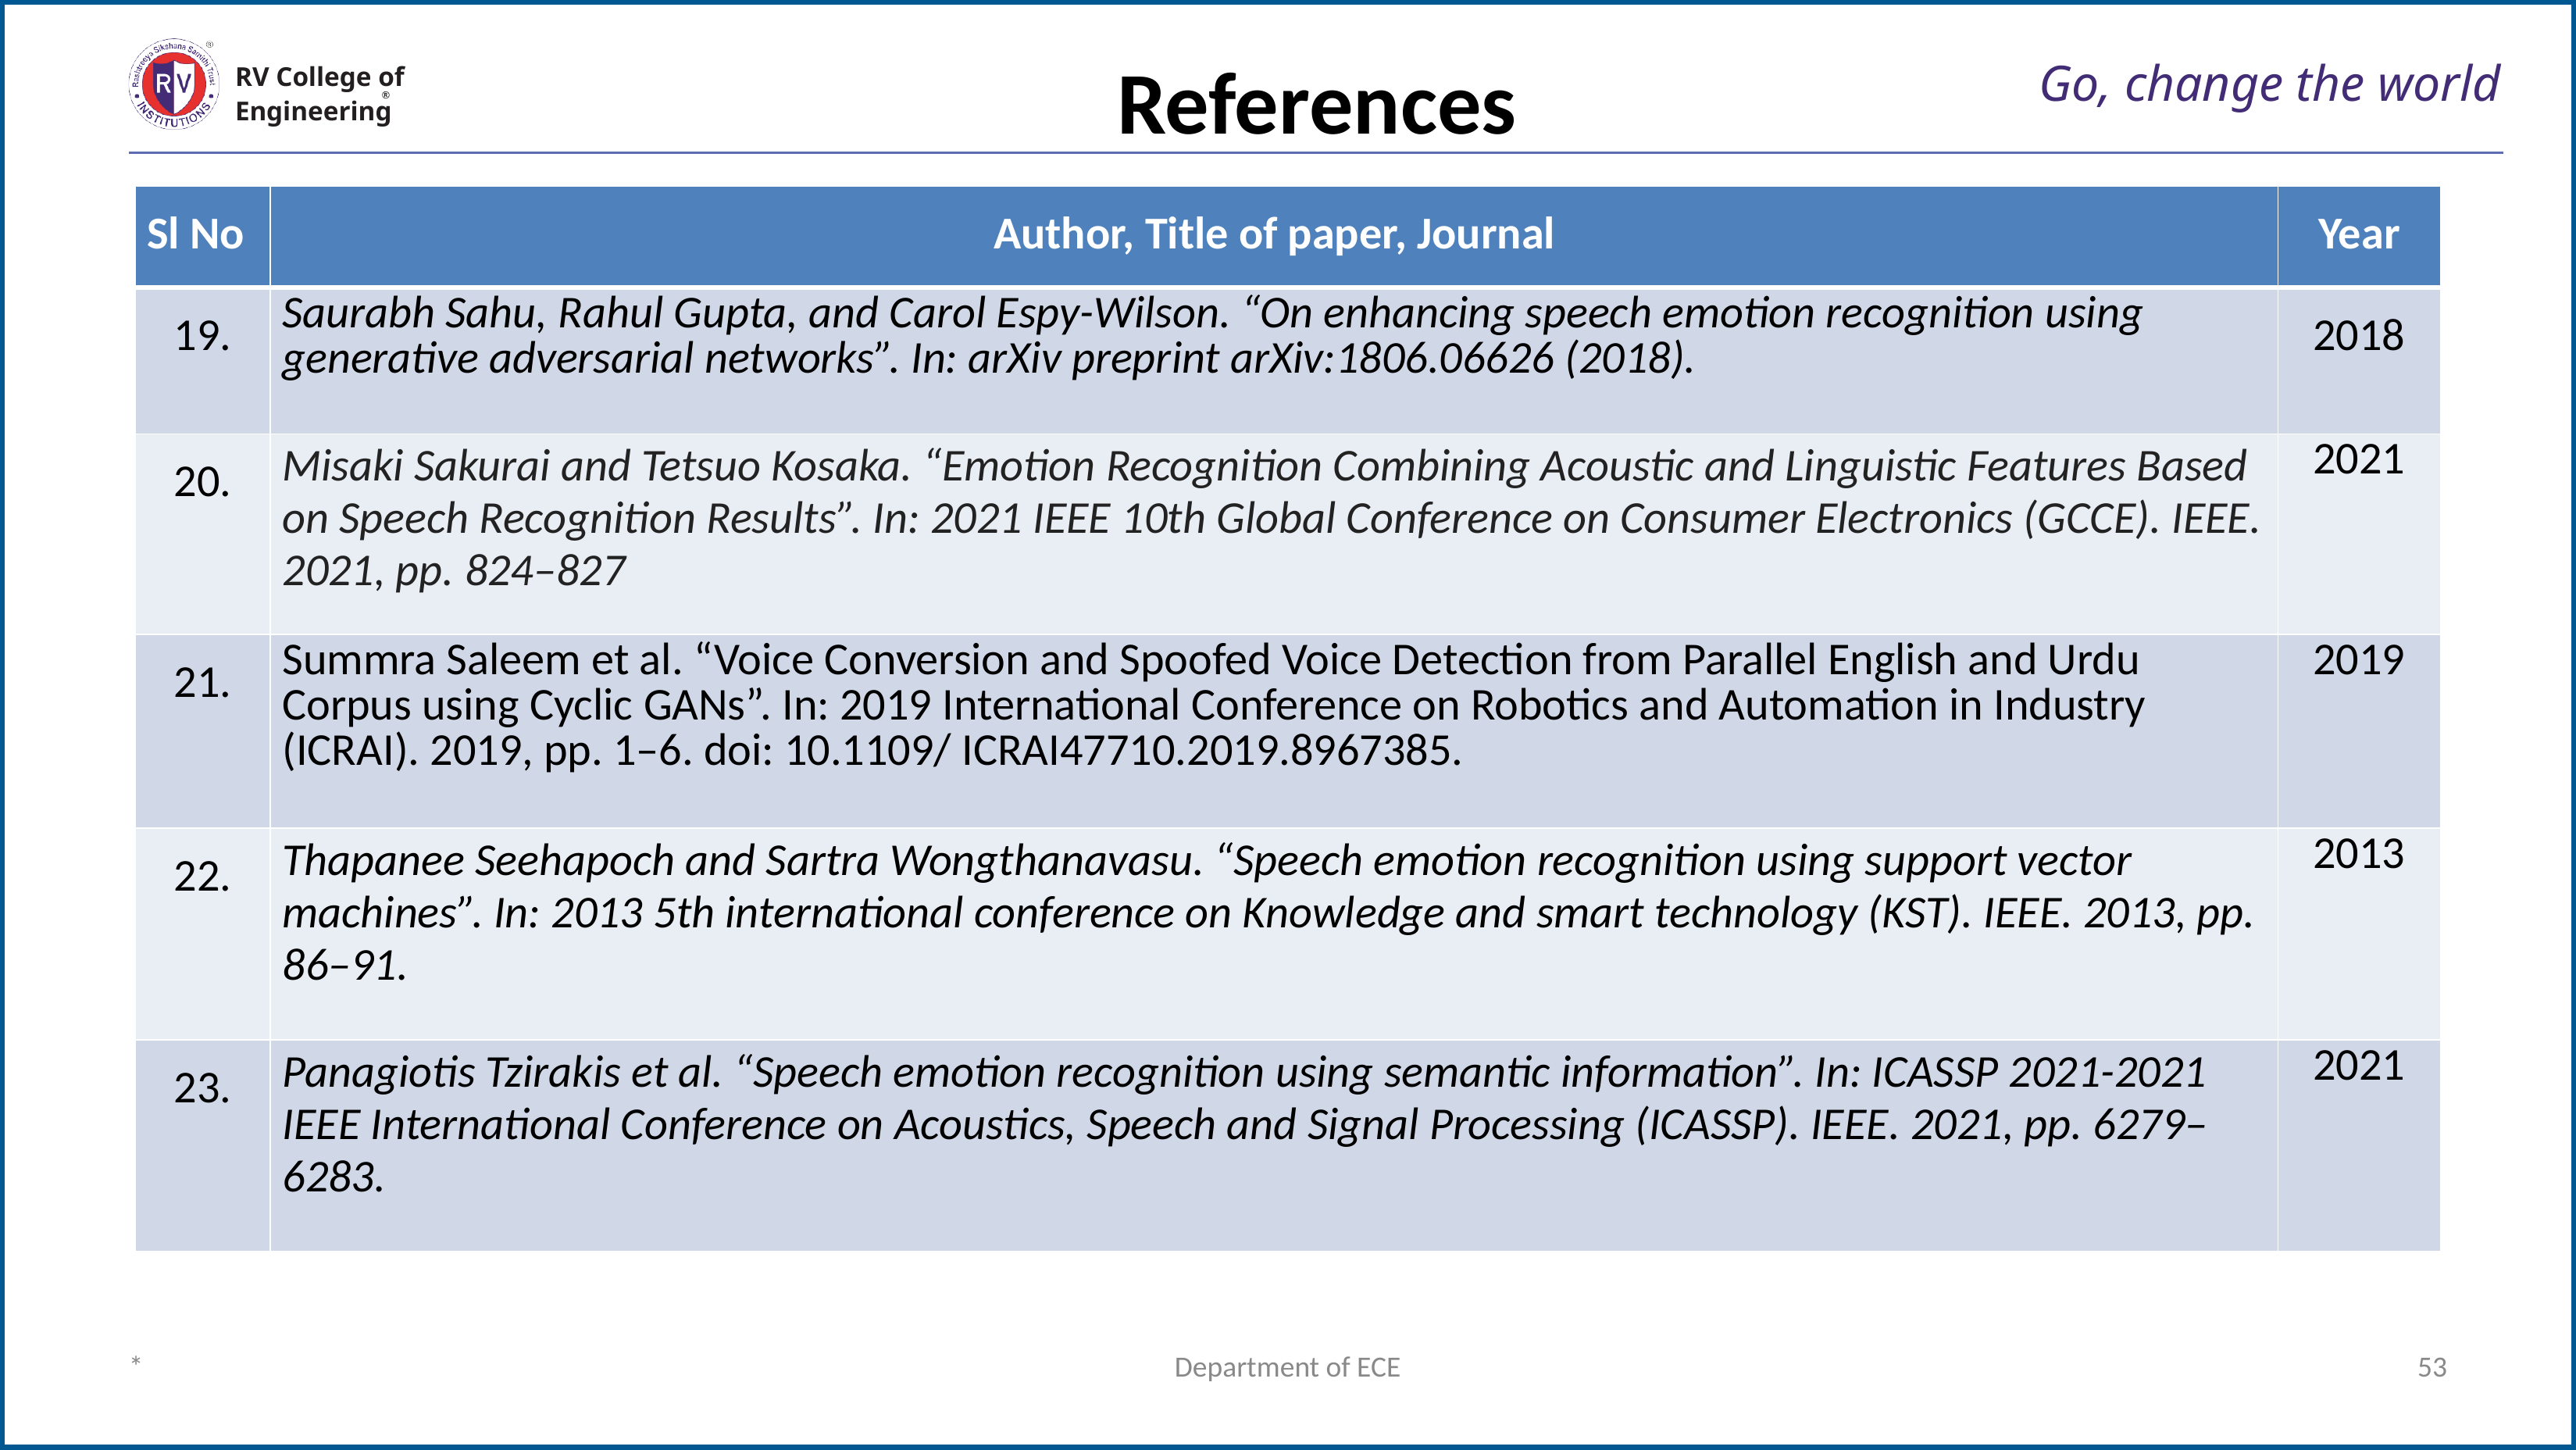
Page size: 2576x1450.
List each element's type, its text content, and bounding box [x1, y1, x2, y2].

table_header Year [2278, 187, 2440, 285]
table_cell Summra Saleem et al. “Voice Conversion and Spoofed Voice Detection from Parallel English and Urdu Corpus using Cyclic GANs”. In: 2019 International Conference on Robotics and Automation in Industry (ICRAI). 2019, pp. 1–6. doi: 10.1109/ ICRAI47710.2019.8967385. [271, 635, 2278, 827]
table_cell Panagiotis Tzirakis et al. “Speech emotion recognition using semantic information”. In: ICASSP 2021-2021 IEEE International Conference on Acoustics, Speech and Signal Processing (ICASSP). IEEE. 2021, pp. 6279–6283. [271, 1041, 2278, 1251]
table_cell 23. [136, 1041, 269, 1251]
table_cell Saurabh Sahu, Rahul Gupta, and Carol Espy-Wilson. “On enhancing speech emotion recognition using generative adversarial networks”. In: arXiv preprint arXiv:1806.06626 (2018). [271, 290, 2278, 434]
table_cell 21. [136, 635, 269, 827]
table_header Sl No [136, 187, 269, 285]
table_cell 2021 [2278, 434, 2440, 634]
text_box Department of ECE [876, 1348, 1700, 1384]
table_cell 20. [136, 434, 269, 634]
text_box References [659, 45, 1973, 152]
table_cell 2018 [2278, 290, 2440, 434]
table_cell 22. [136, 829, 269, 1039]
table_cell 2021 [2278, 1041, 2440, 1251]
table_cell 19. [136, 290, 269, 434]
table_header Author, Title of paper, Journal [271, 187, 2278, 285]
table_cell Thapanee Seehapoch and Sartra Wongthanavasu. “Speech emotion recognition using support vector machines”. In: 2013 5th international conference on Knowledge and smart technology (KST). IEEE. 2013, pp. 86–91. [271, 829, 2278, 1039]
text_box * [128, 1348, 722, 1384]
text_box [0, 0, 2576, 1450]
text_box [128, 38, 219, 130]
text_box RV College of Engineering [233, 55, 409, 127]
table_cell 2019 [2278, 635, 2440, 827]
table_cell 2013 [2278, 829, 2440, 1039]
title Go, change the world [2029, 52, 2502, 295]
table_cell Misaki Sakurai and Tetsuo Kosaka. “Emotion Recognition Combining Acoustic and Linguistic Features Based on Speech Recognition Results”. In: 2021 IEEE 10th Global Conference on Consumer Electronics (GCCE). IEEE. 2021, pp. 824–827 [271, 434, 2278, 634]
text_box 53 [1854, 1348, 2447, 1384]
